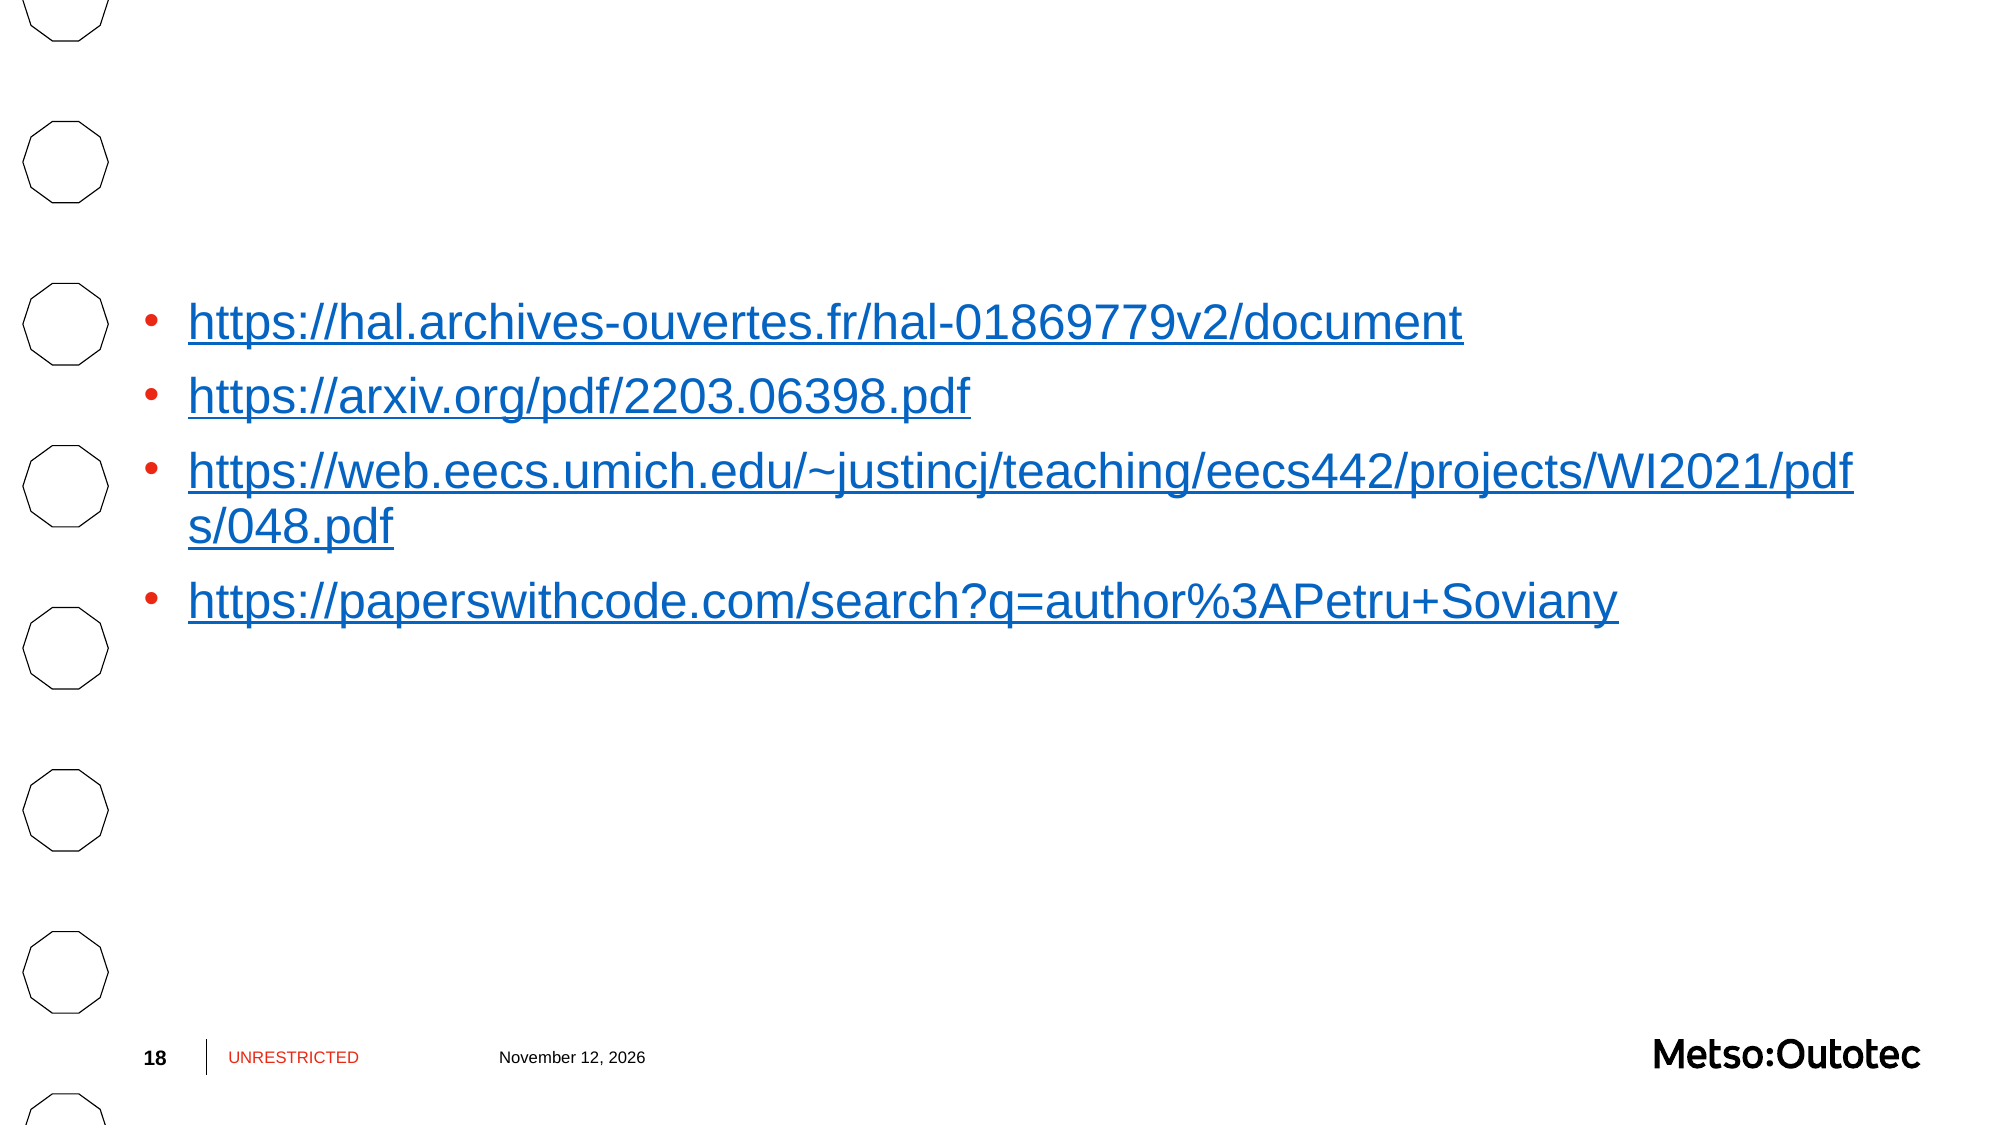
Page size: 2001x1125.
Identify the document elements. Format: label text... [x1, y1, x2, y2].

slide_number 18 [143, 1039, 207, 1075]
list https://hal.archives-ouvertes.fr/hal-01869779v2/document https://arxiv.org/pdf/2203.06398.pdf https://web.eecs.umich.edu/~justincj/teaching/eecs442/projects/WI2021/pdfs/048.pdf https://paperswithcode.com/search?q=author%3APetru+Soviany [143, 283, 1857, 989]
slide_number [499, 1039, 913, 1075]
footer UNRESTRICTED [228, 1039, 486, 1075]
